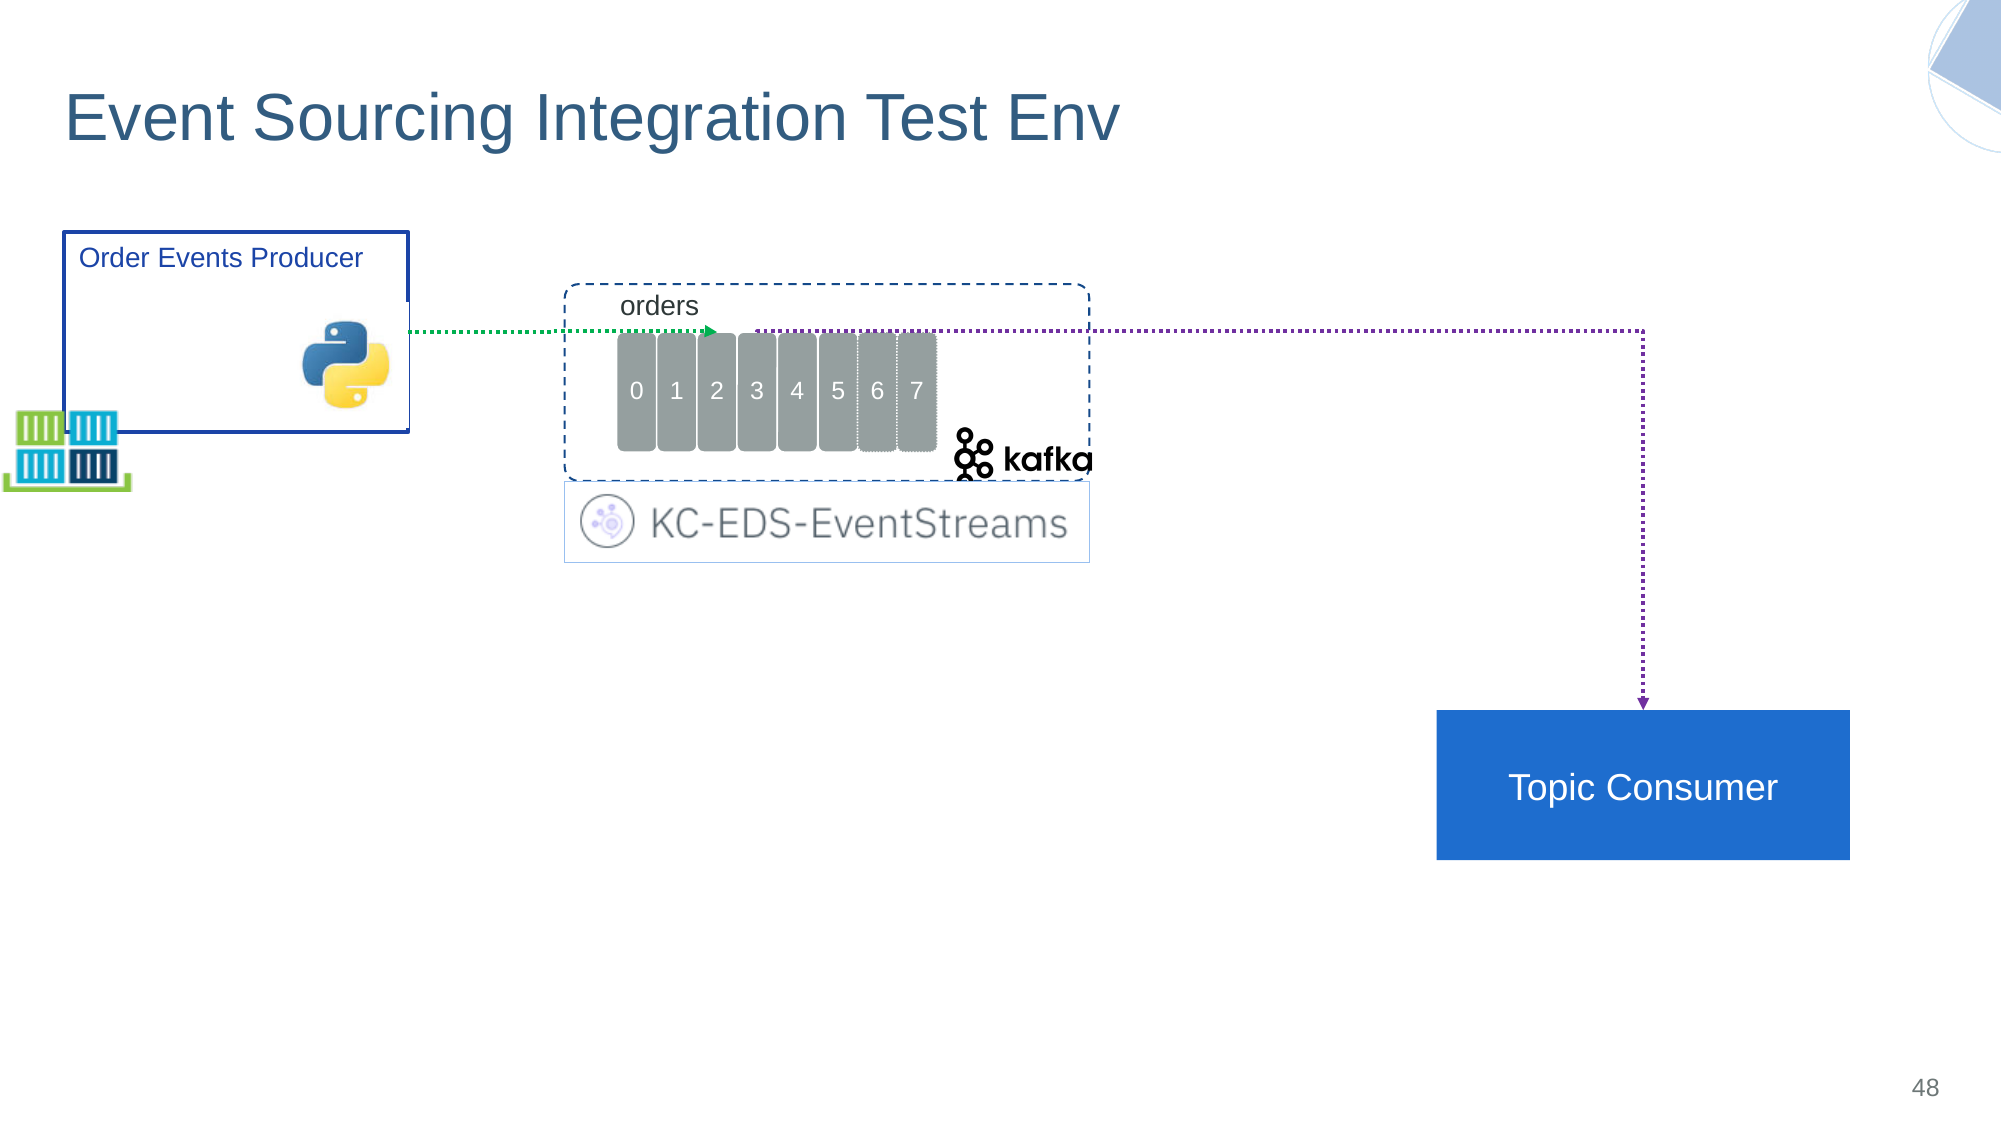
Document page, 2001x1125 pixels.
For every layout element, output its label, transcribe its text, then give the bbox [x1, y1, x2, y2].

text_box [1924, 0, 2001, 154]
picture [564, 416, 1010, 563]
text_box [564, 284, 1005, 479]
text_box [1010, 77, 1390, 965]
text_box Topic Consumer [1435, 708, 1852, 862]
slide_number 48 [1867, 1056, 1955, 1117]
text_box Order Events Producer [62, 230, 410, 434]
picture [282, 302, 409, 428]
picture [0, 405, 184, 492]
text_box orders [605, 280, 715, 329]
title Event Sourcing Integration Test Env [64, 9, 1850, 155]
